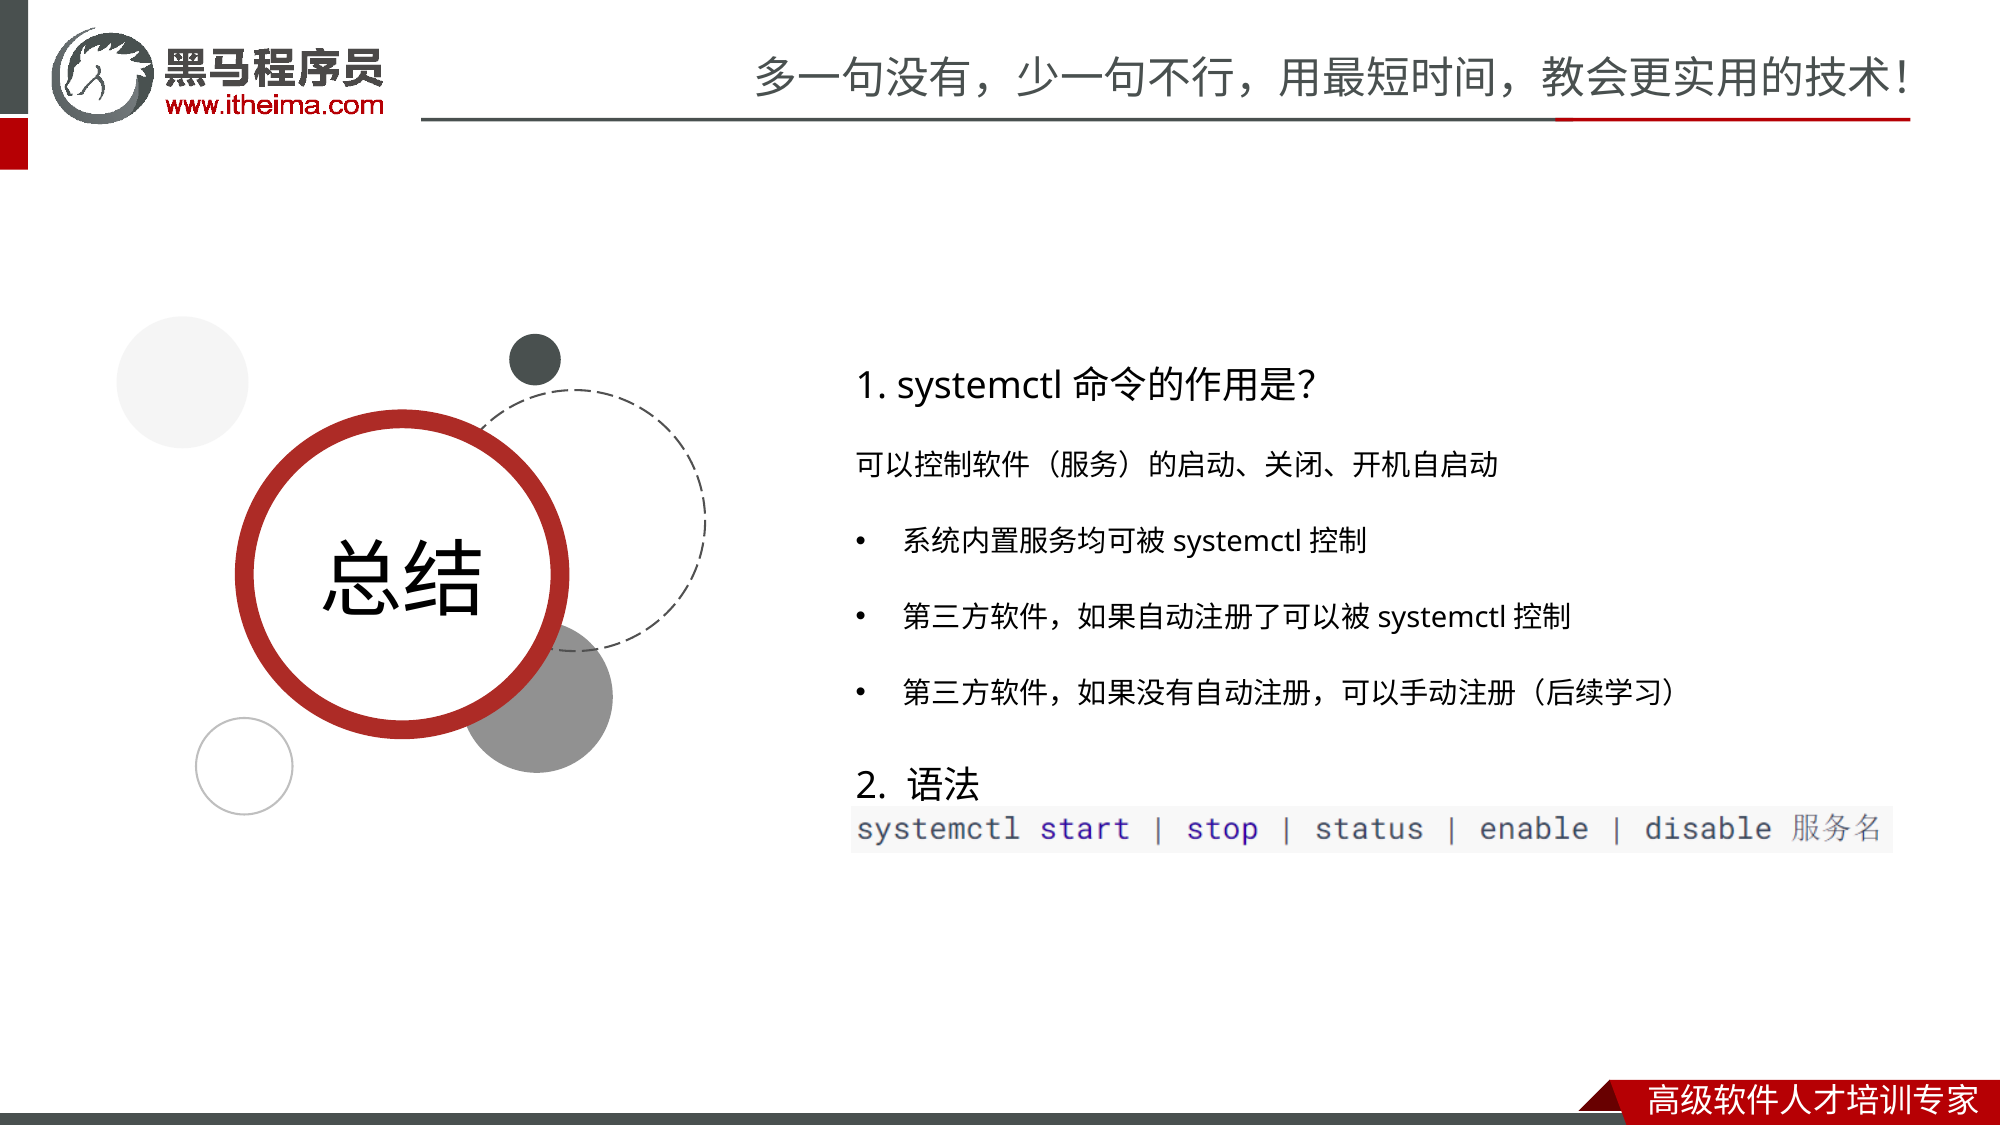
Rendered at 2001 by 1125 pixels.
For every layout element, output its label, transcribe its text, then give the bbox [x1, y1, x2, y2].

picture [851, 806, 1894, 853]
list 1. systemctl命令的作用是？ 可以控制软件（服务）的启动、关闭、开机自启动 系统内置服务均可被systemctl控制 第三方软件，如果自动注册了可以被systemctl控制 第三方软件，如果没有自动注册，可以手动注册（后续学习） 2. 语法 [840, 239, 1939, 980]
picture [50, 26, 384, 125]
